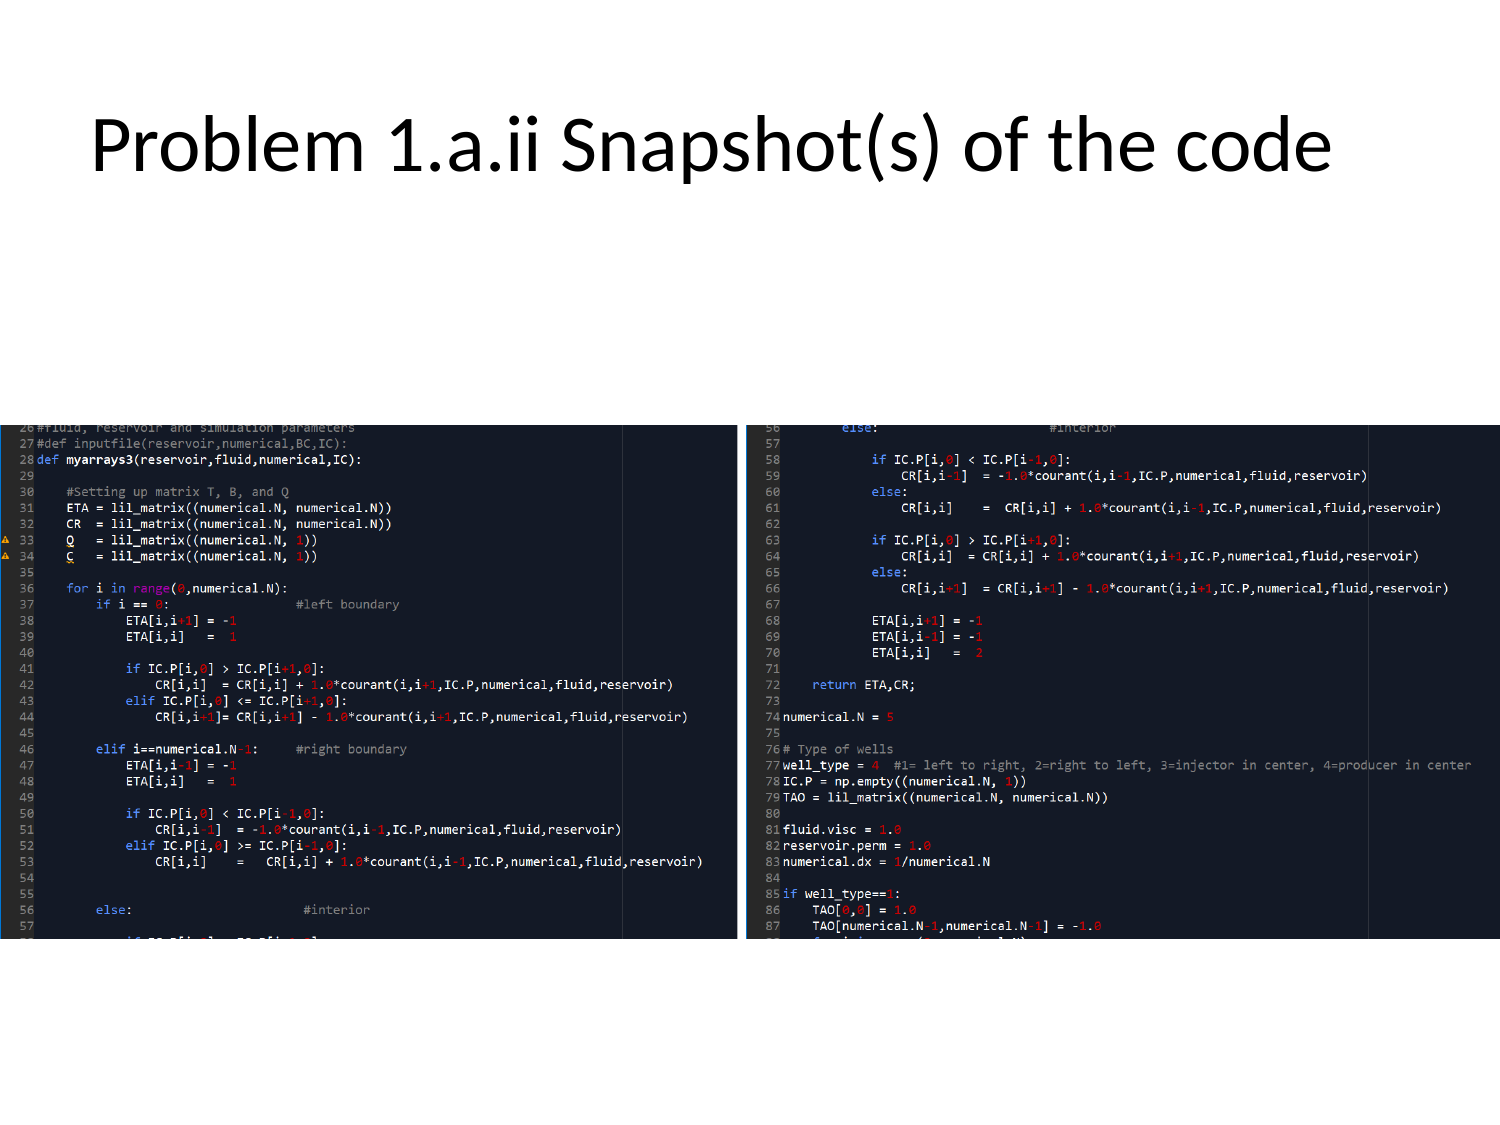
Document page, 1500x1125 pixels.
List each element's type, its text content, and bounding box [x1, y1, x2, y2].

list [0, 424, 738, 940]
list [745, 424, 1500, 940]
title Problem 1.a.ii Snapshot(s) of the code [75, 45, 1425, 233]
